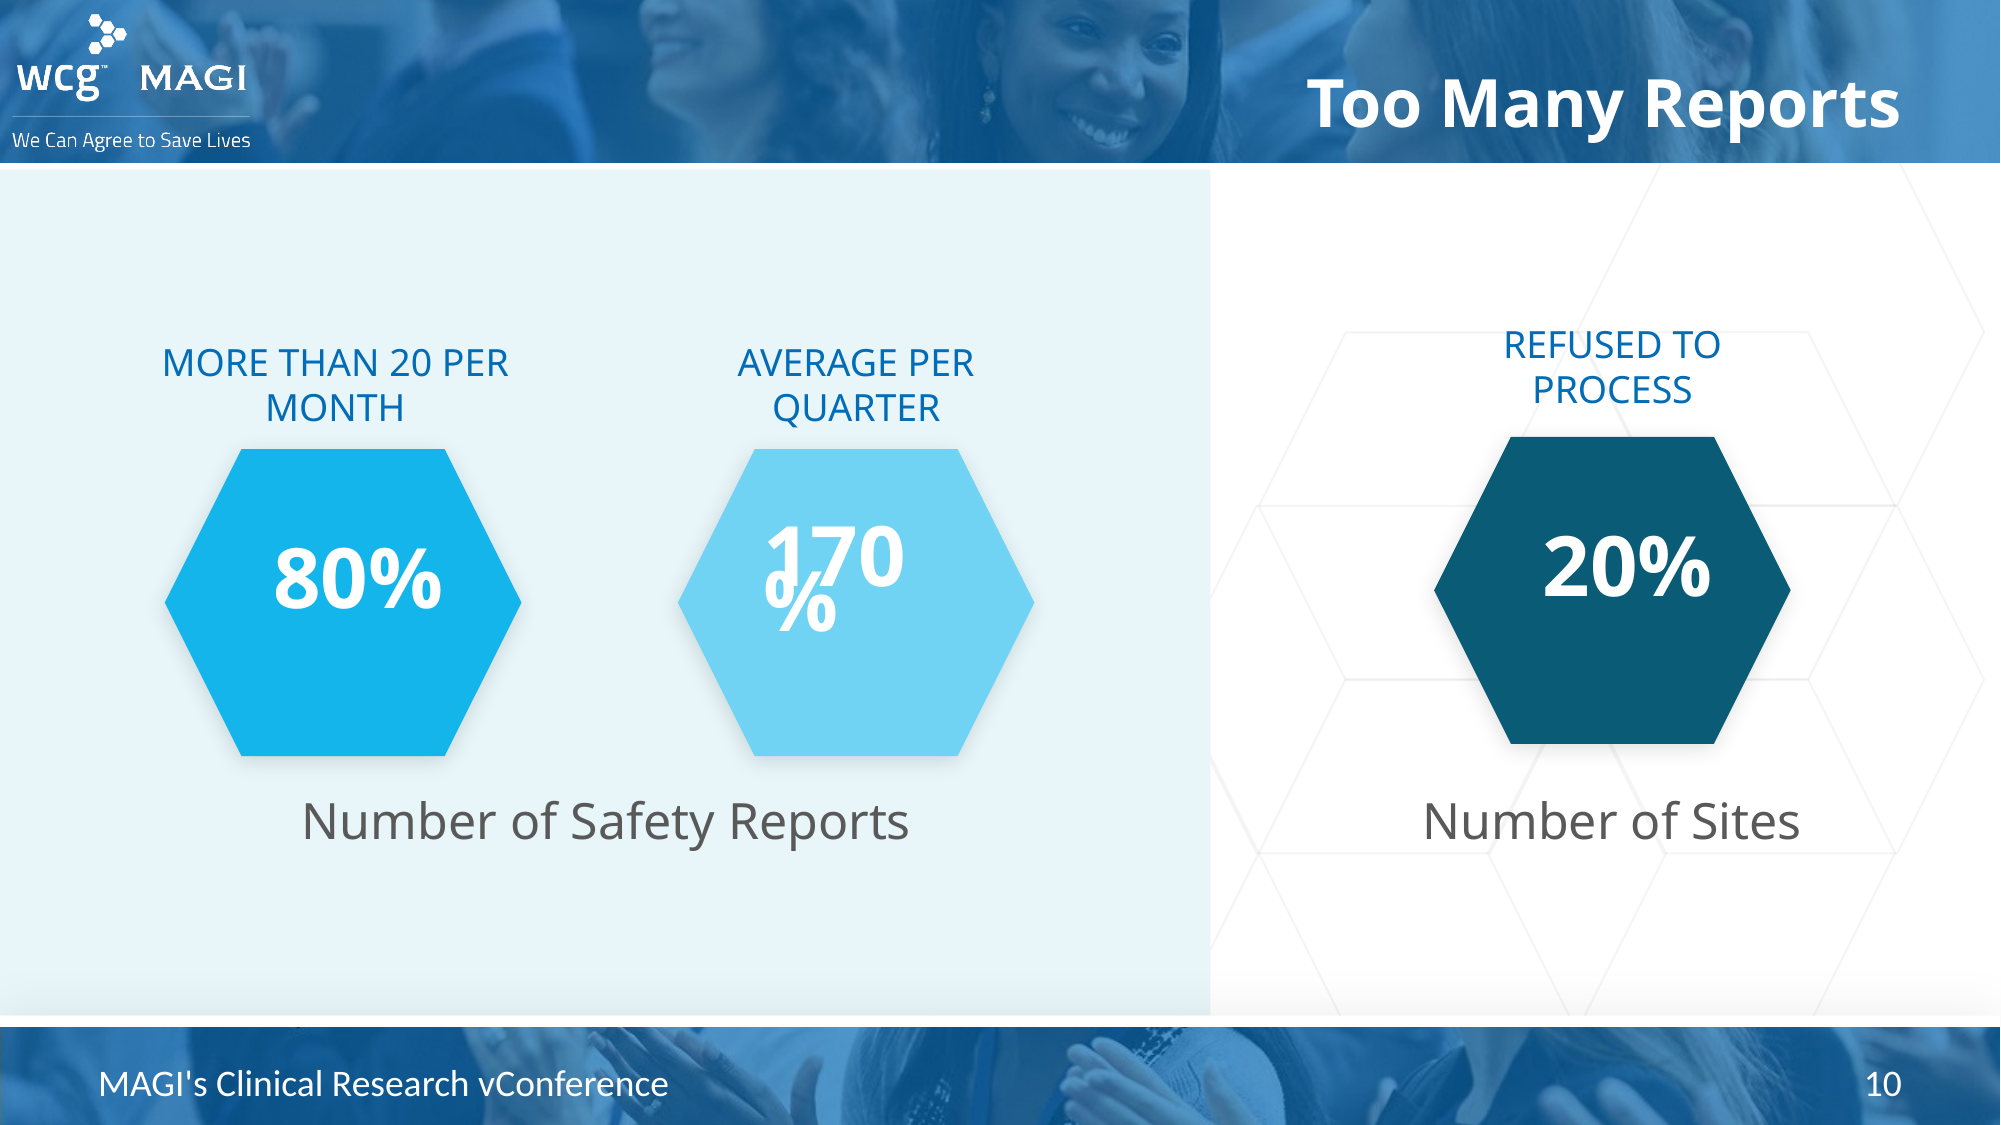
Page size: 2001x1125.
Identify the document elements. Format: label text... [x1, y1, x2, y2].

text_box REFUSED TO PROCESS [1431, 313, 1794, 419]
text_box 170% [677, 449, 1035, 757]
picture [0, 0, 2000, 163]
text_box 20% [1434, 436, 1791, 744]
title Too Many Reports [275, 62, 1917, 150]
text_box Number of Sites [1254, 781, 1971, 857]
text_box 80% [164, 449, 522, 757]
picture [0, 1027, 2000, 1125]
text_box More THAN 20 PER MONTH [154, 331, 516, 437]
text_box Number of Safety Reports [248, 781, 965, 857]
text_box AVERAGE PER QUARTER [675, 331, 1037, 437]
